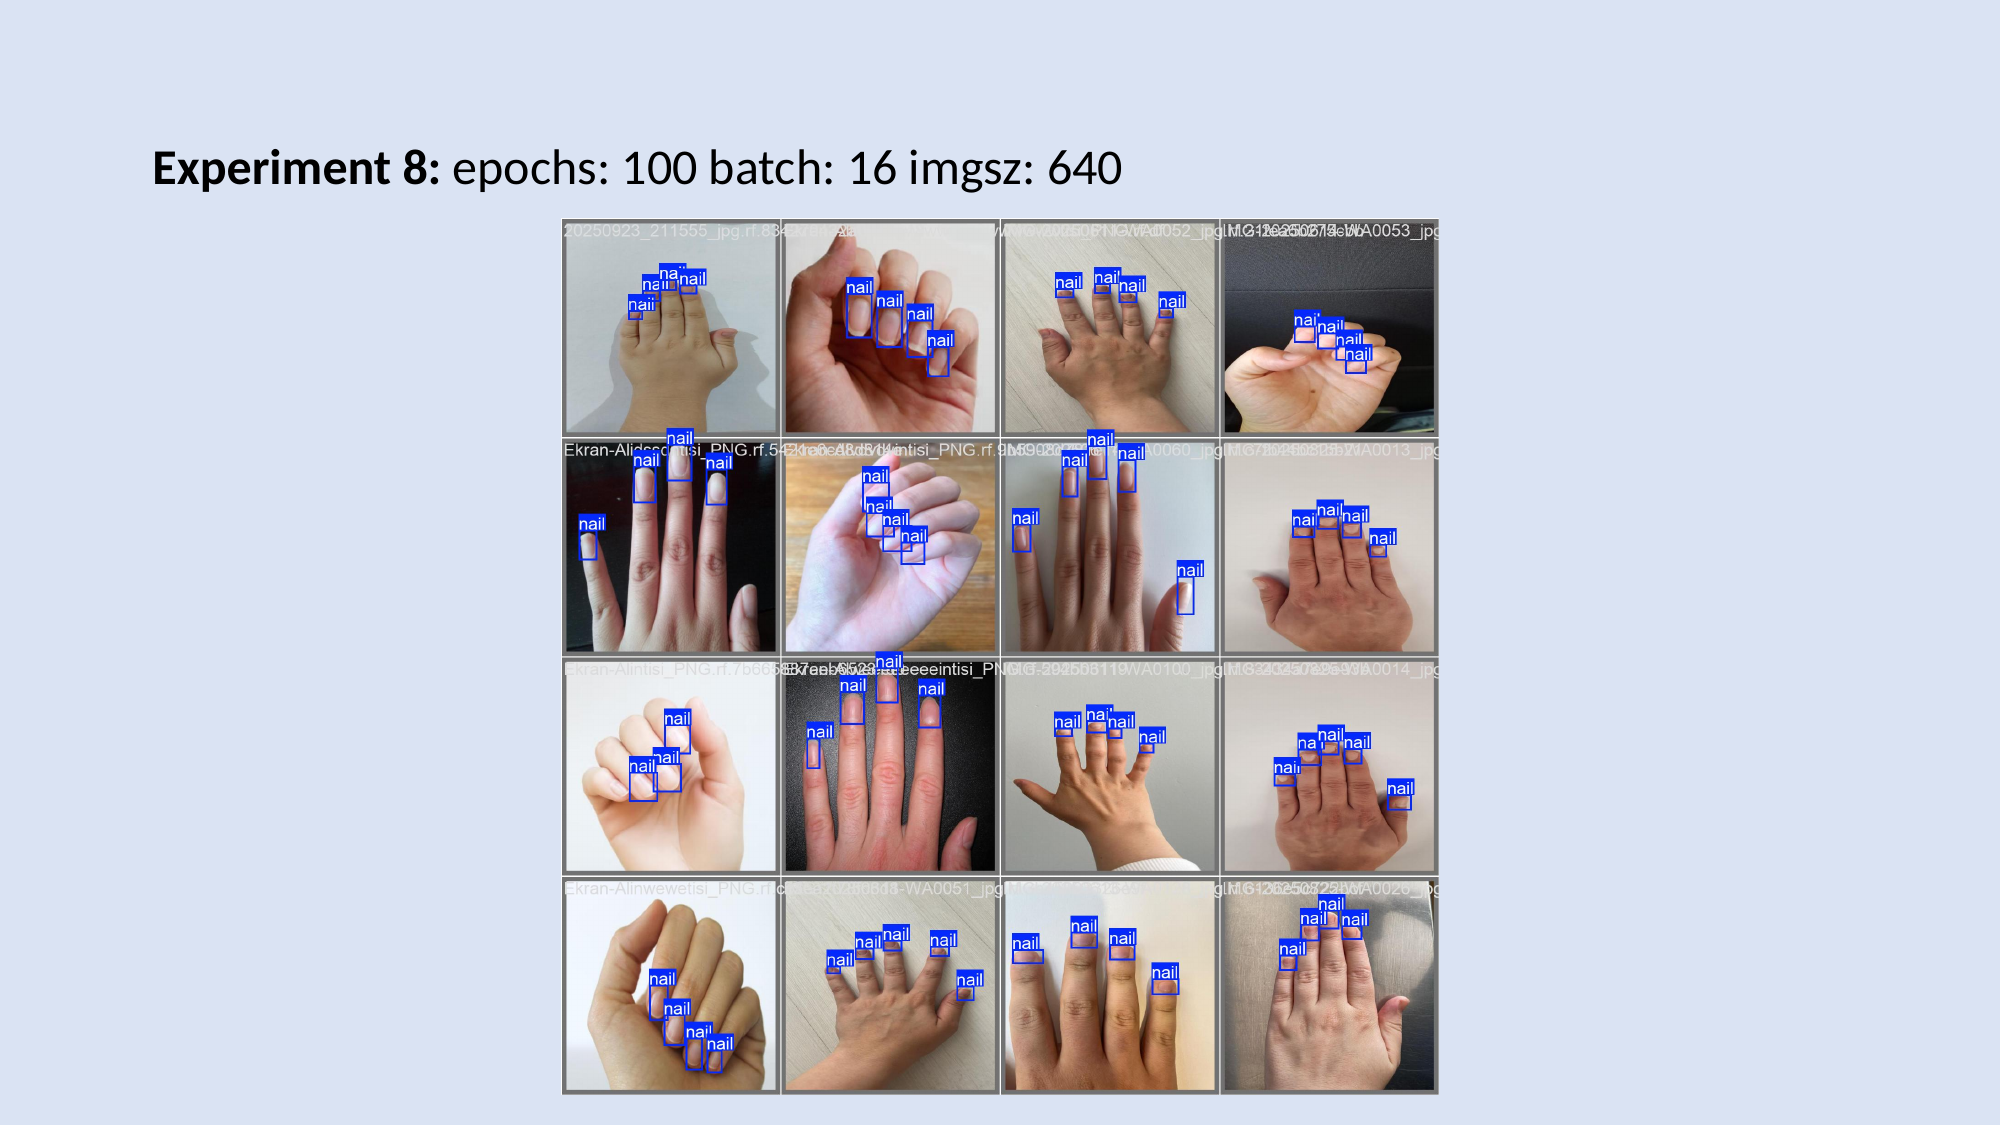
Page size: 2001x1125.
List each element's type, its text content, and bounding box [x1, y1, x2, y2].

title Experiment 8: epochs: 100 batch: 16 imgsz: 640 [137, 59, 1863, 278]
picture [561, 218, 1439, 1095]
